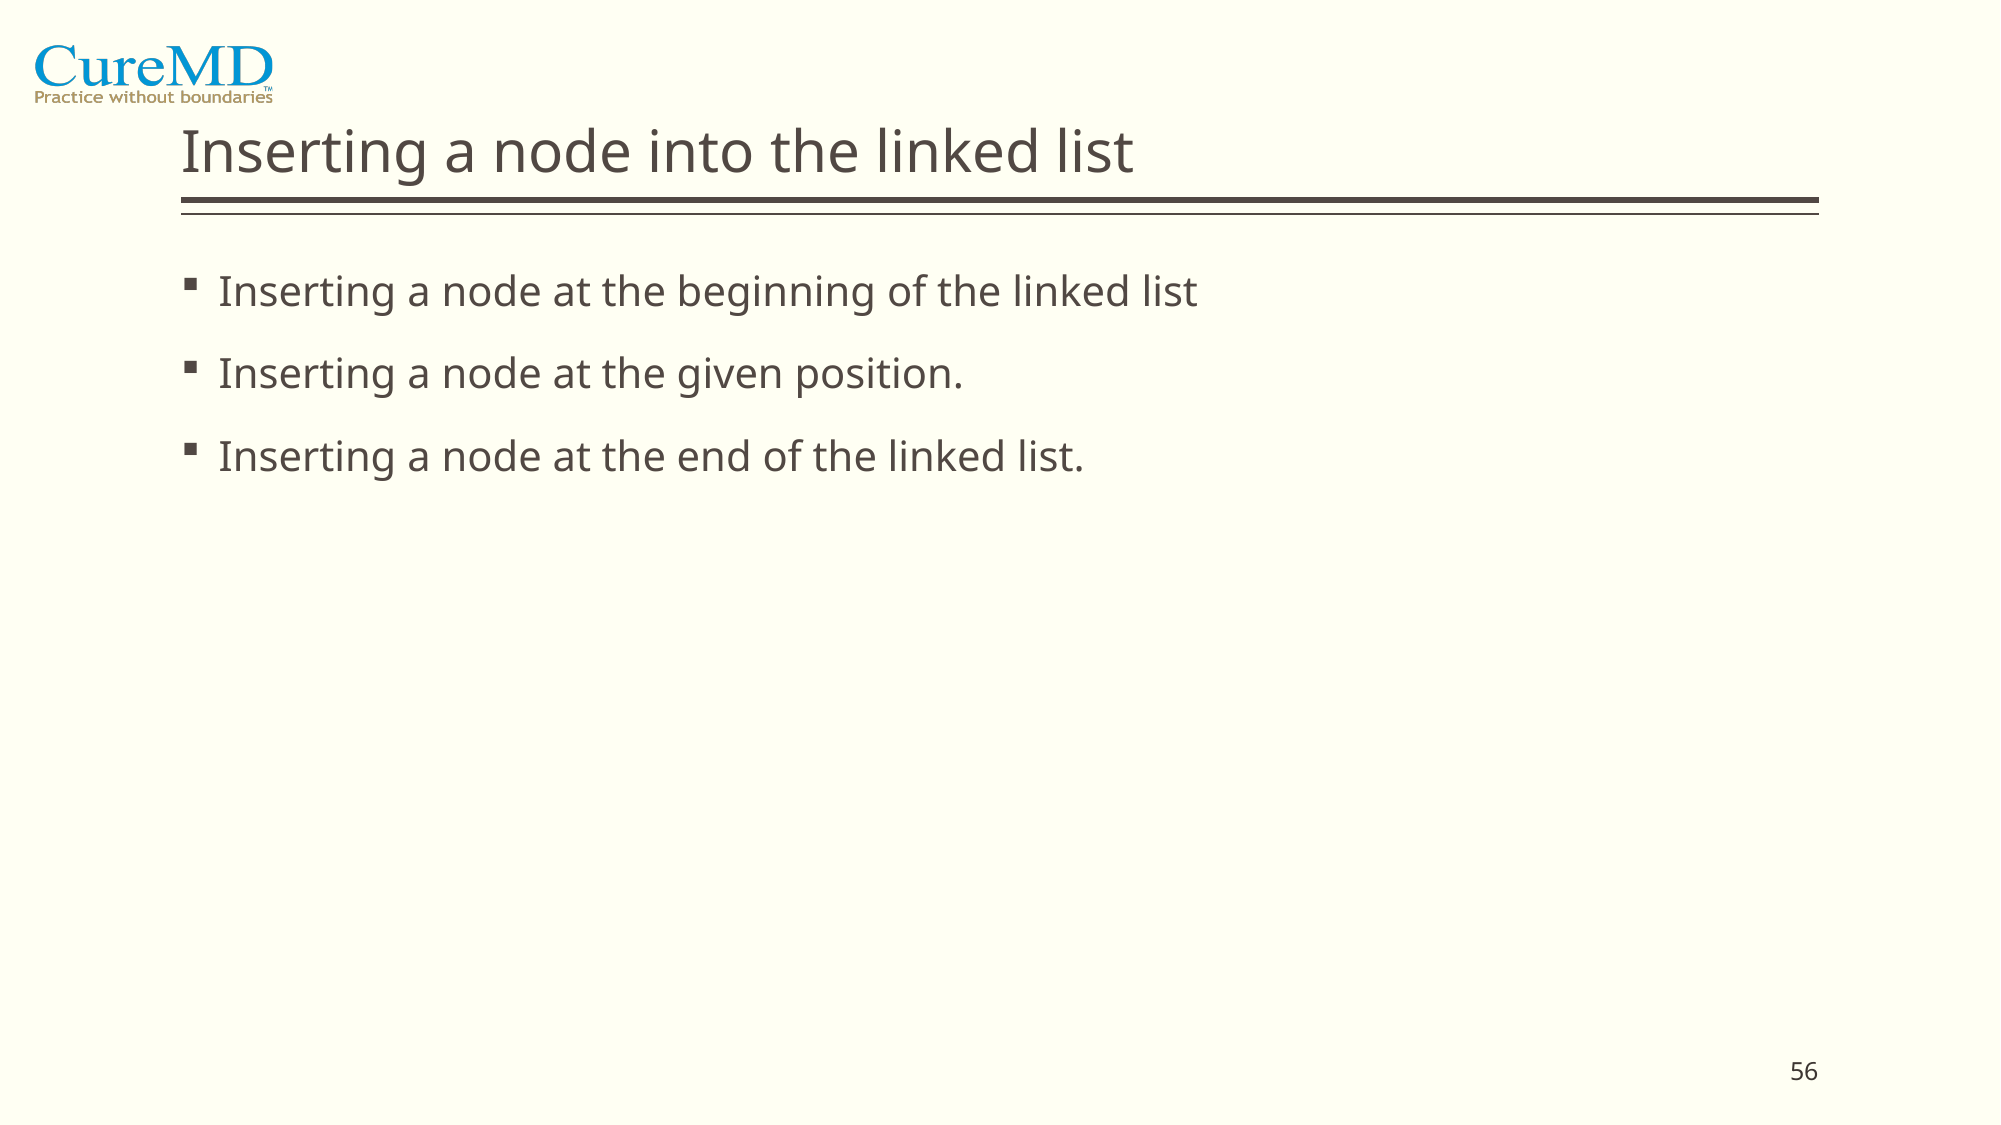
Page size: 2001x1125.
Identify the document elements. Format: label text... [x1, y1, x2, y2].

title Inserting a node into the linked list [181, 12, 1819, 193]
slide_number 56 [1518, 1042, 1819, 1103]
list Inserting a node at the beginning of the linked list Inserting a node at the given position. Inserting a node at the end of the linked list. [181, 262, 1819, 1013]
picture [35, 45, 181, 103]
picture [35, 45, 51, 60]
